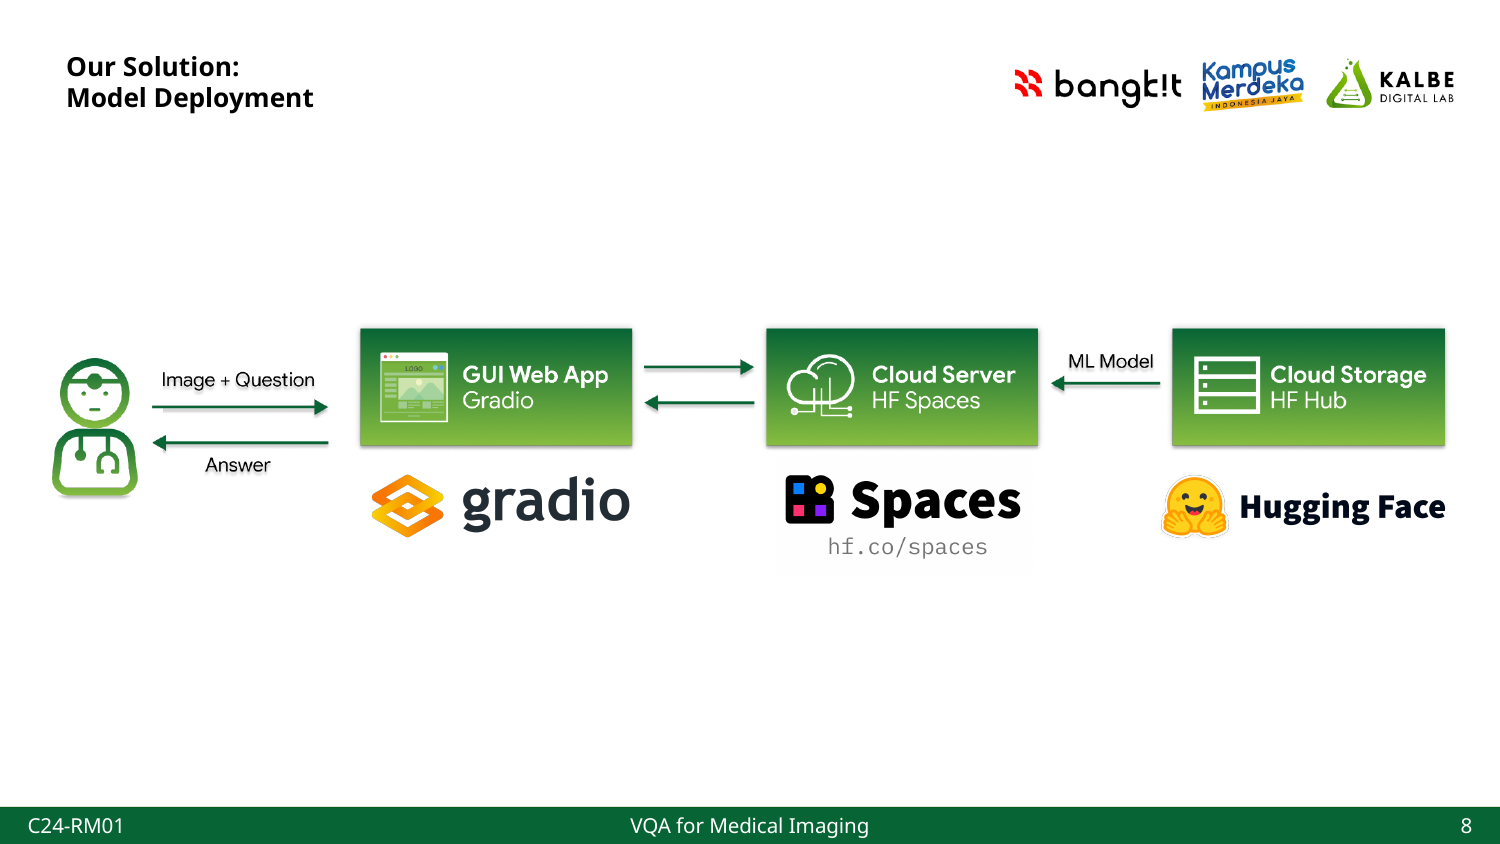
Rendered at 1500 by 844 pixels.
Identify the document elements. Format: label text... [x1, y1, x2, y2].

title C24-RM01 [12, 797, 349, 844]
title Our Solution: Model Deployment [51, 35, 1449, 130]
title 8 [1217, 797, 1488, 844]
title VQA for Medical Imaging [615, 797, 885, 844]
picture [0, 0, 1500, 844]
